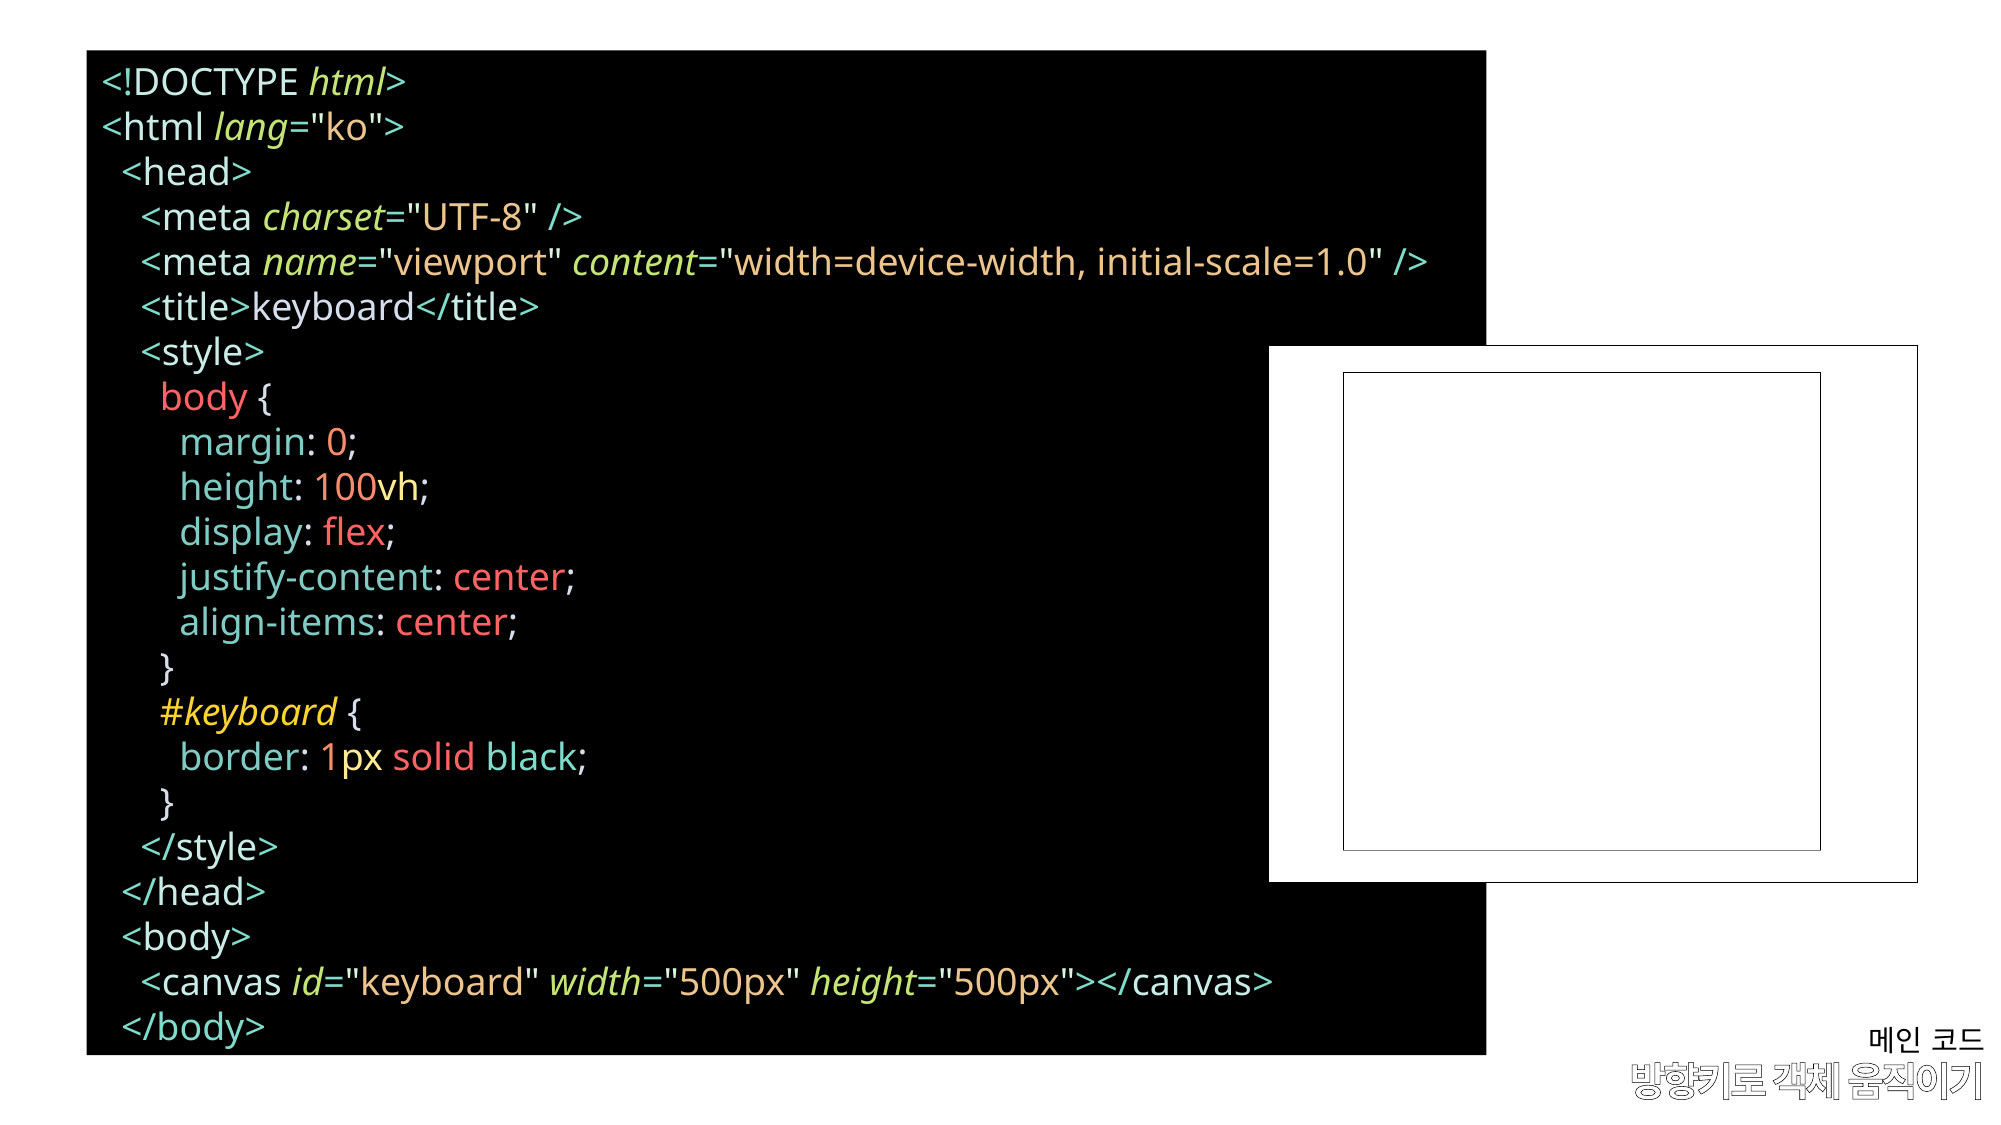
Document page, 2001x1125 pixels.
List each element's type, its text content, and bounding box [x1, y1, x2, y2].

title 방향키로 객체 움직이기 [1549, 1040, 2000, 1125]
text_box <!DOCTYPE html> <html lang="ko"> <head> <meta charset="UTF-8" /> <meta name="viewport" content="width=device-width, initial-scale=1.0" /> <title>keyboard</title> <style> body { margin: 0; height: 100vh; display: flex; justify-content: center; align-items: center; } #keyboard { border: 1px solid black; } </style> </head> <body> <canvas id="keyboard" width="500px" height="500px"></canvas> </body> [86, 50, 1487, 1056]
text_box 메인 코드 [1726, 1015, 2000, 1065]
picture [1268, 345, 1918, 883]
